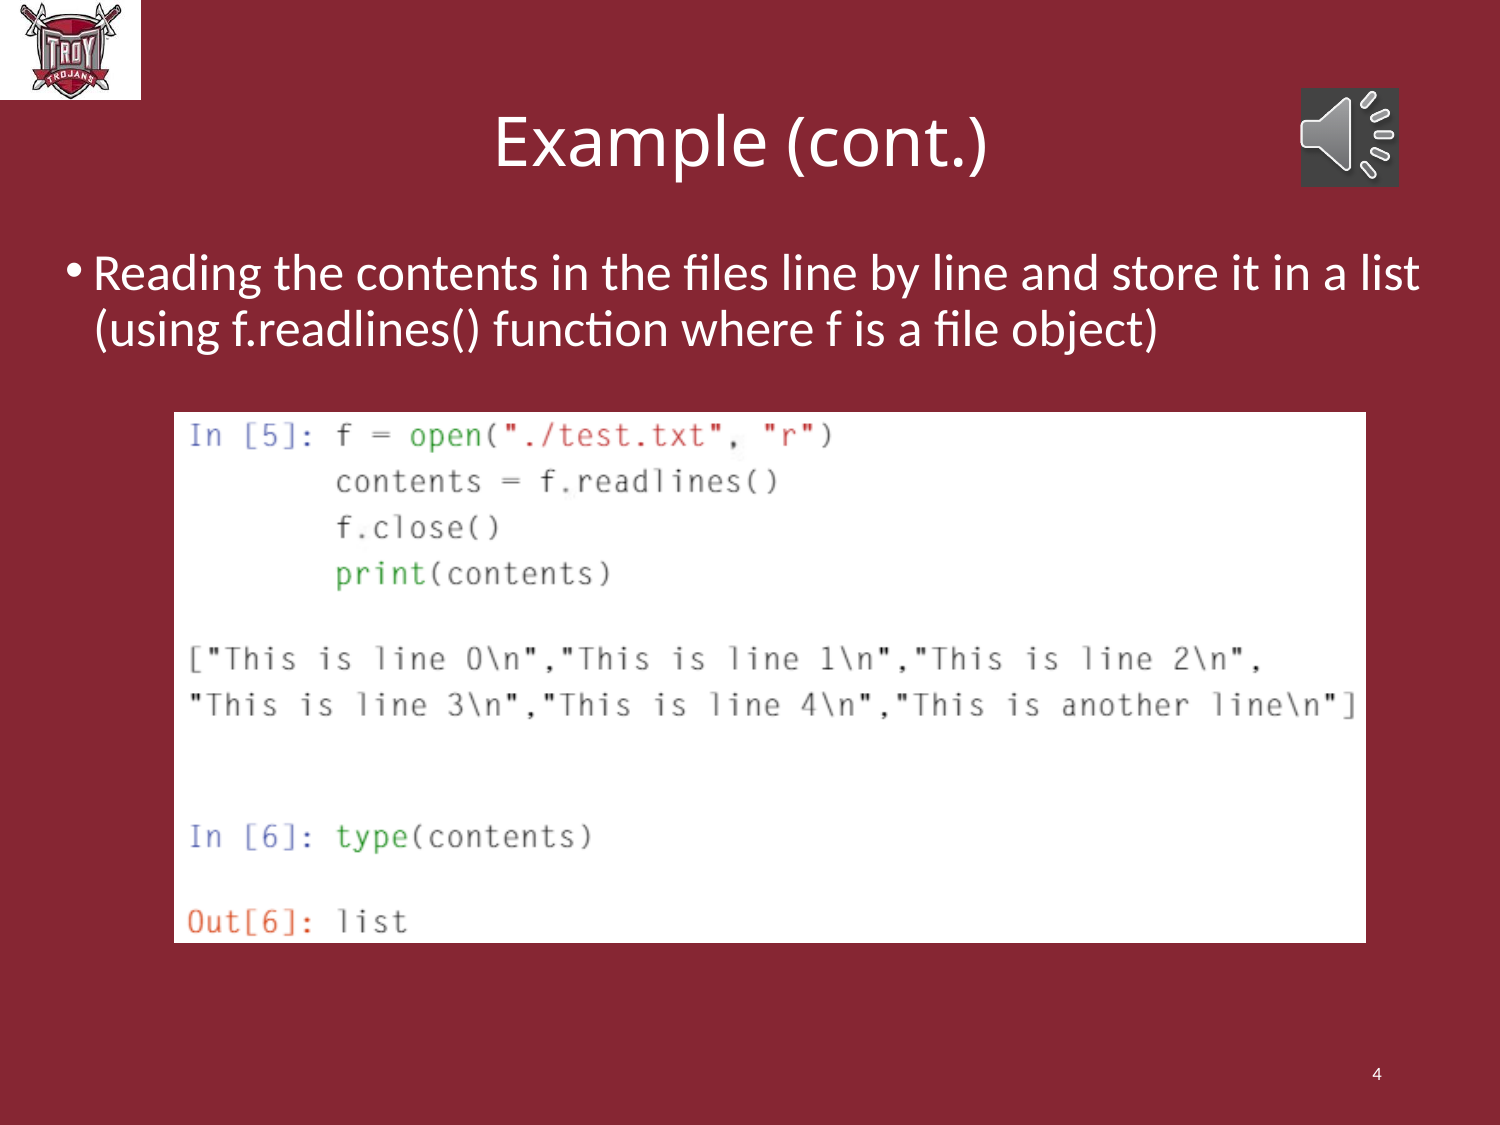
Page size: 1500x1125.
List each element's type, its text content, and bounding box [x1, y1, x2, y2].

picture [174, 412, 1366, 943]
picture [0, 0, 141, 100]
slide_number 4 [1059, 1042, 1397, 1103]
picture [1299, 87, 1400, 188]
title Example (cont.) [61, 50, 1412, 237]
list Reading the contents in the files line by line and store it in a list (using f.readlines() function where f is a file object) [50, 237, 1463, 1038]
